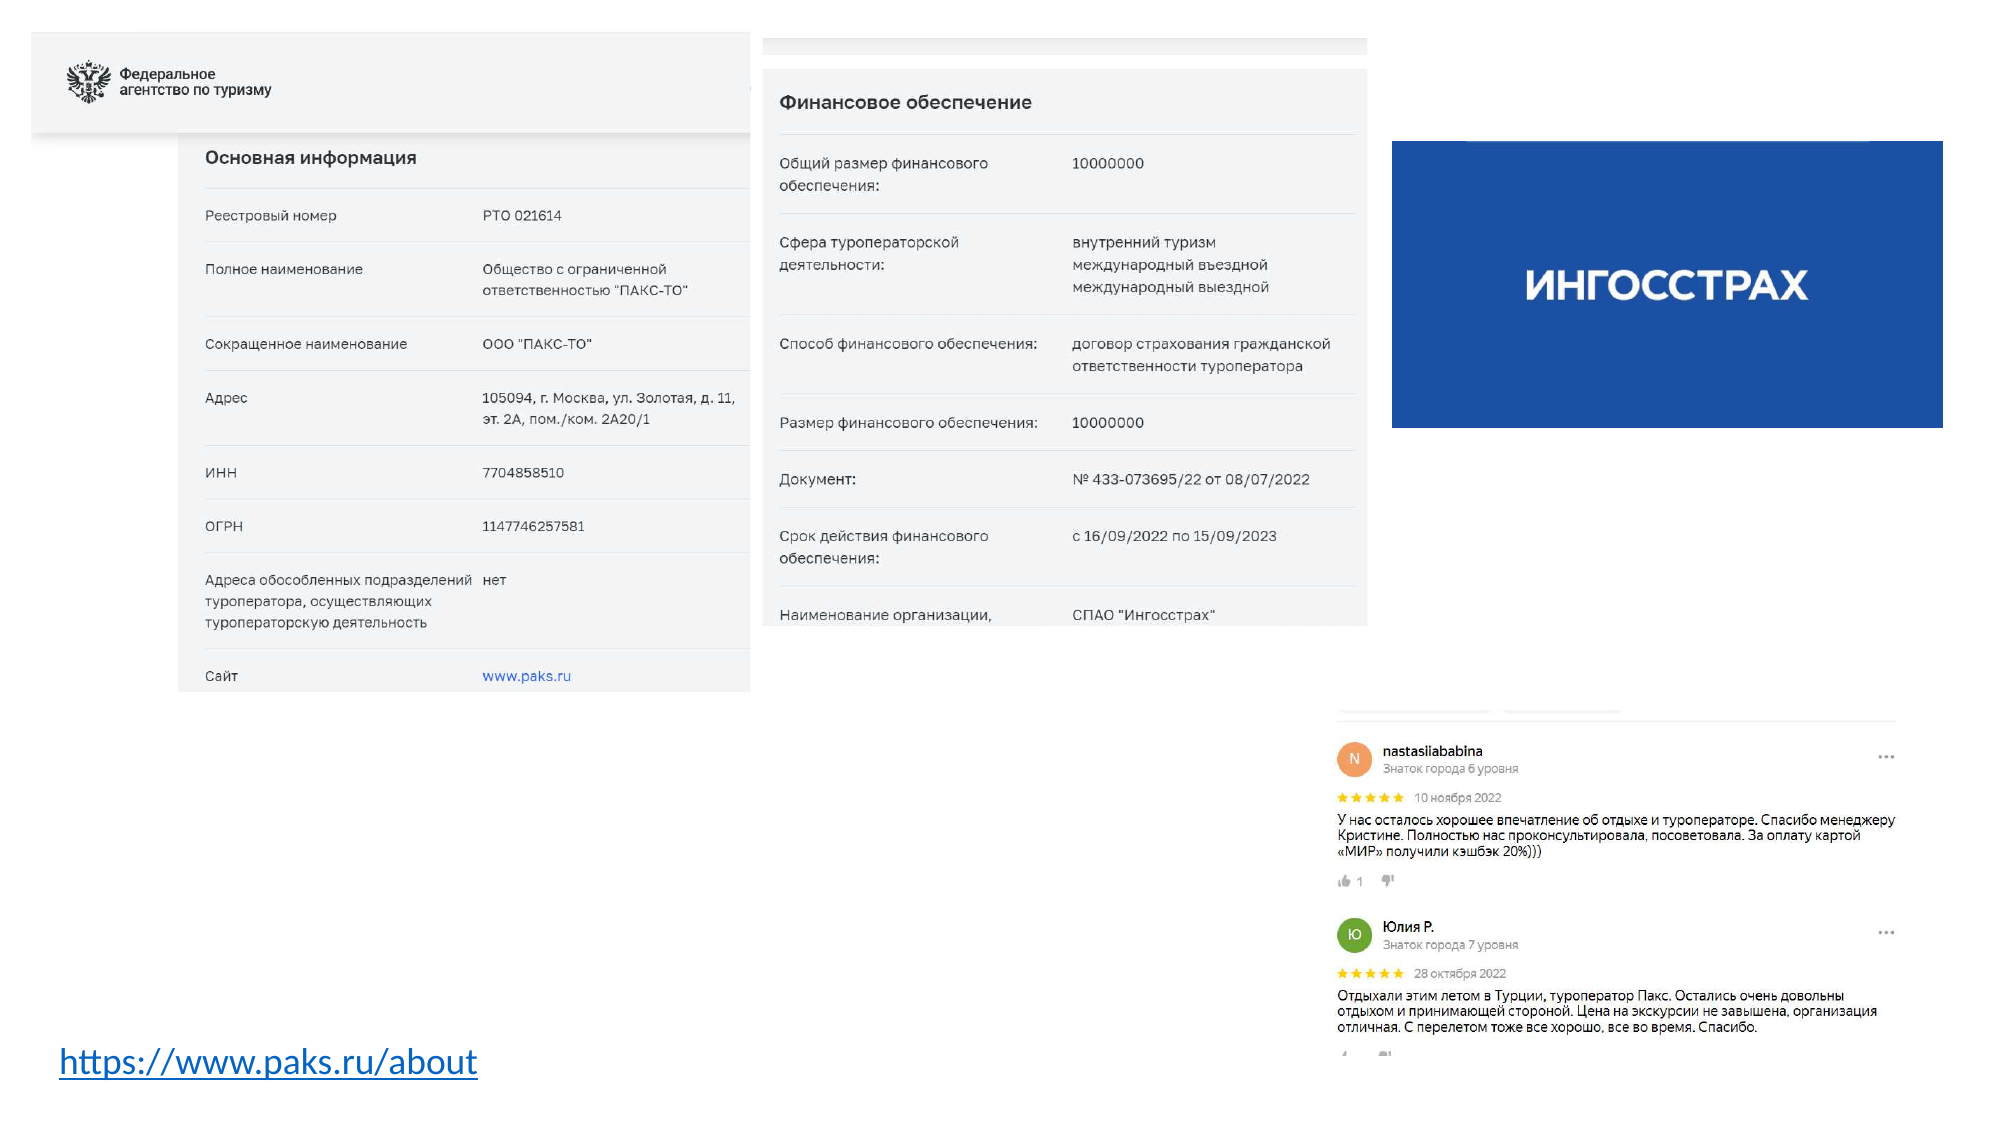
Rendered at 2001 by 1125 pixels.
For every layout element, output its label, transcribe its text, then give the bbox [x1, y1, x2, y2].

text_box https://www.paks.ru/about [44, 1030, 494, 1125]
picture [1392, 141, 1943, 428]
picture [31, 28, 751, 692]
picture [762, 38, 1368, 626]
picture [1266, 710, 1959, 1056]
